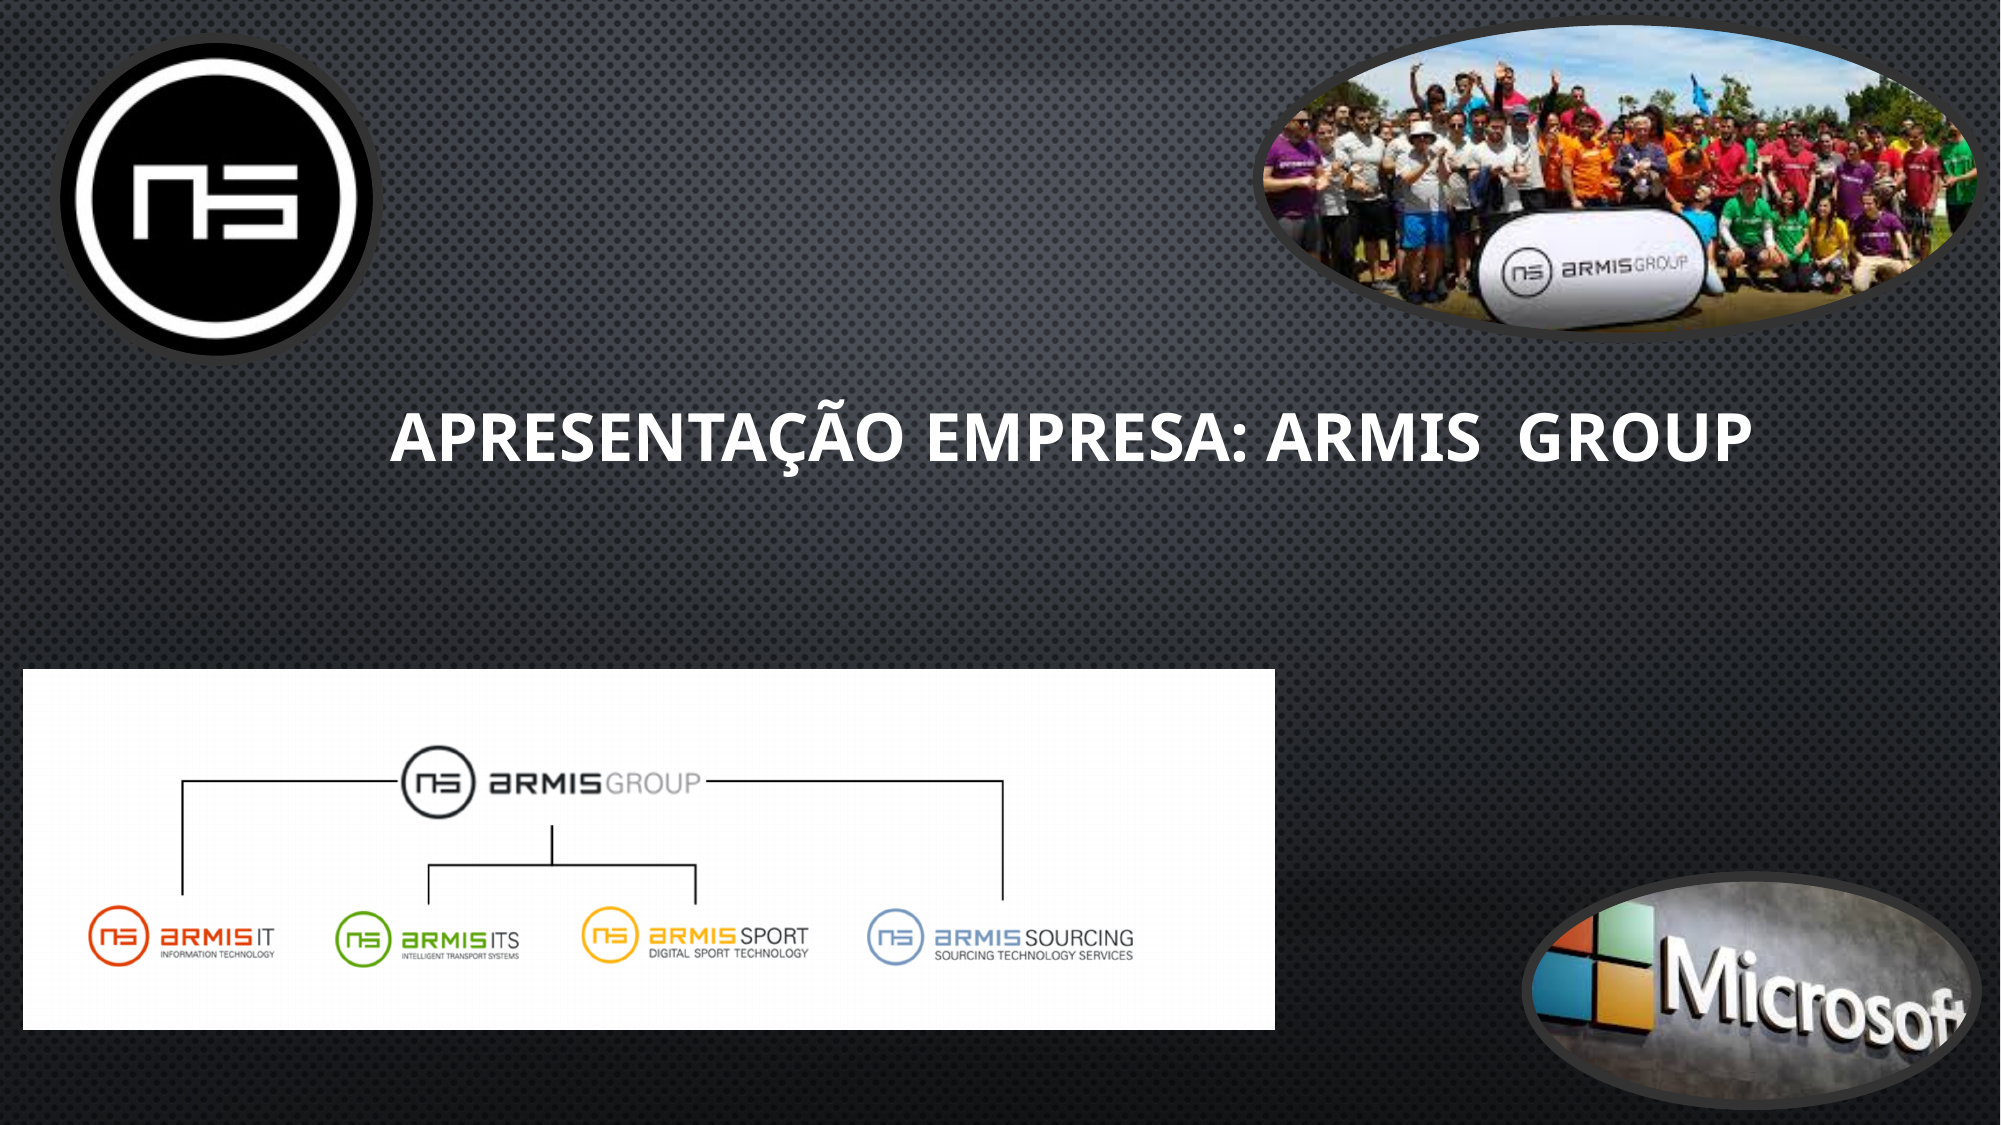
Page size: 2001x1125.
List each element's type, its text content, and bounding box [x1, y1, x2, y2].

picture [22, 668, 1275, 1031]
title Apresentação Empresa: ARmis GROUP [375, 278, 2000, 592]
picture [54, 37, 379, 362]
picture [1526, 876, 1977, 1106]
picture [1257, 19, 1983, 339]
